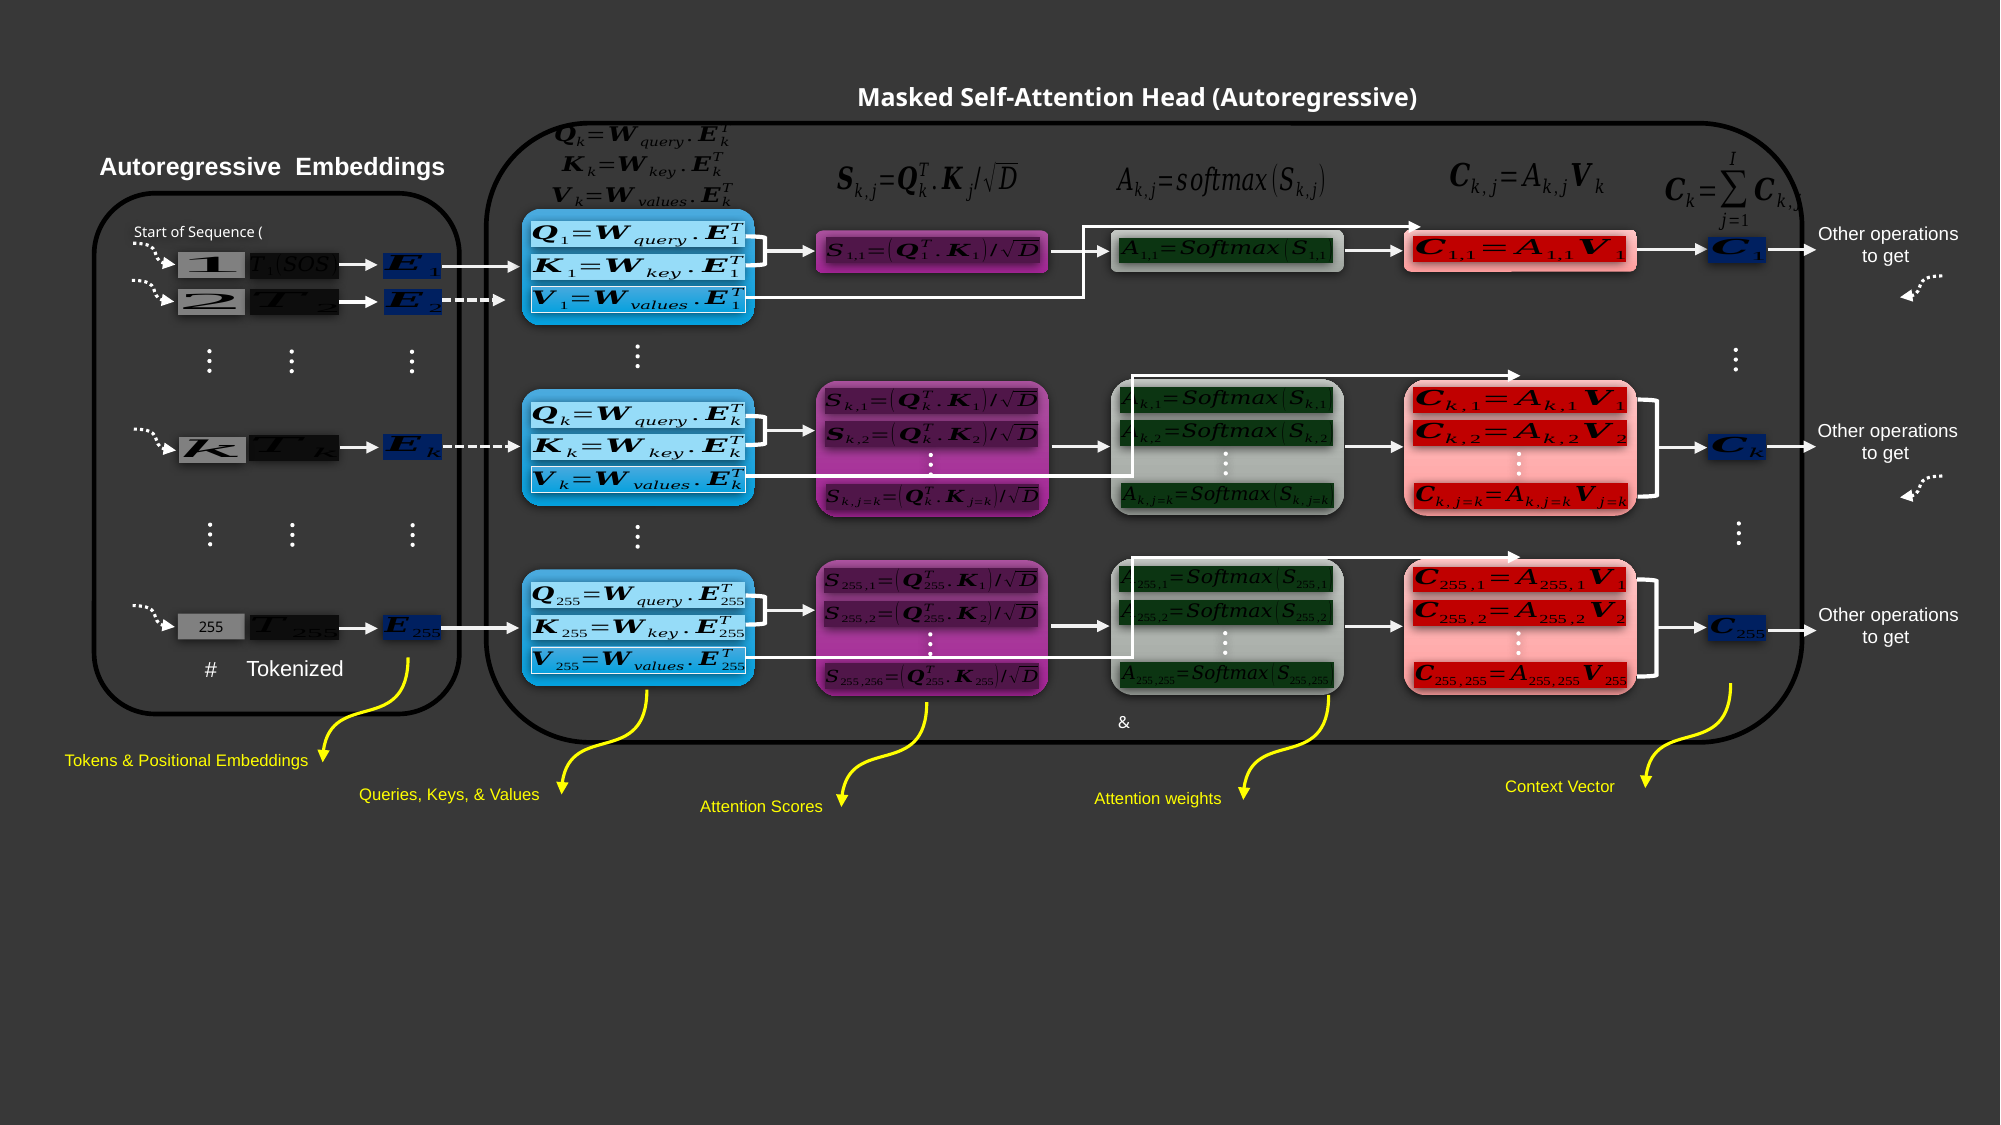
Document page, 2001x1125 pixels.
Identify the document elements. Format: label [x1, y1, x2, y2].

text_box [13, 74, 1981, 824]
